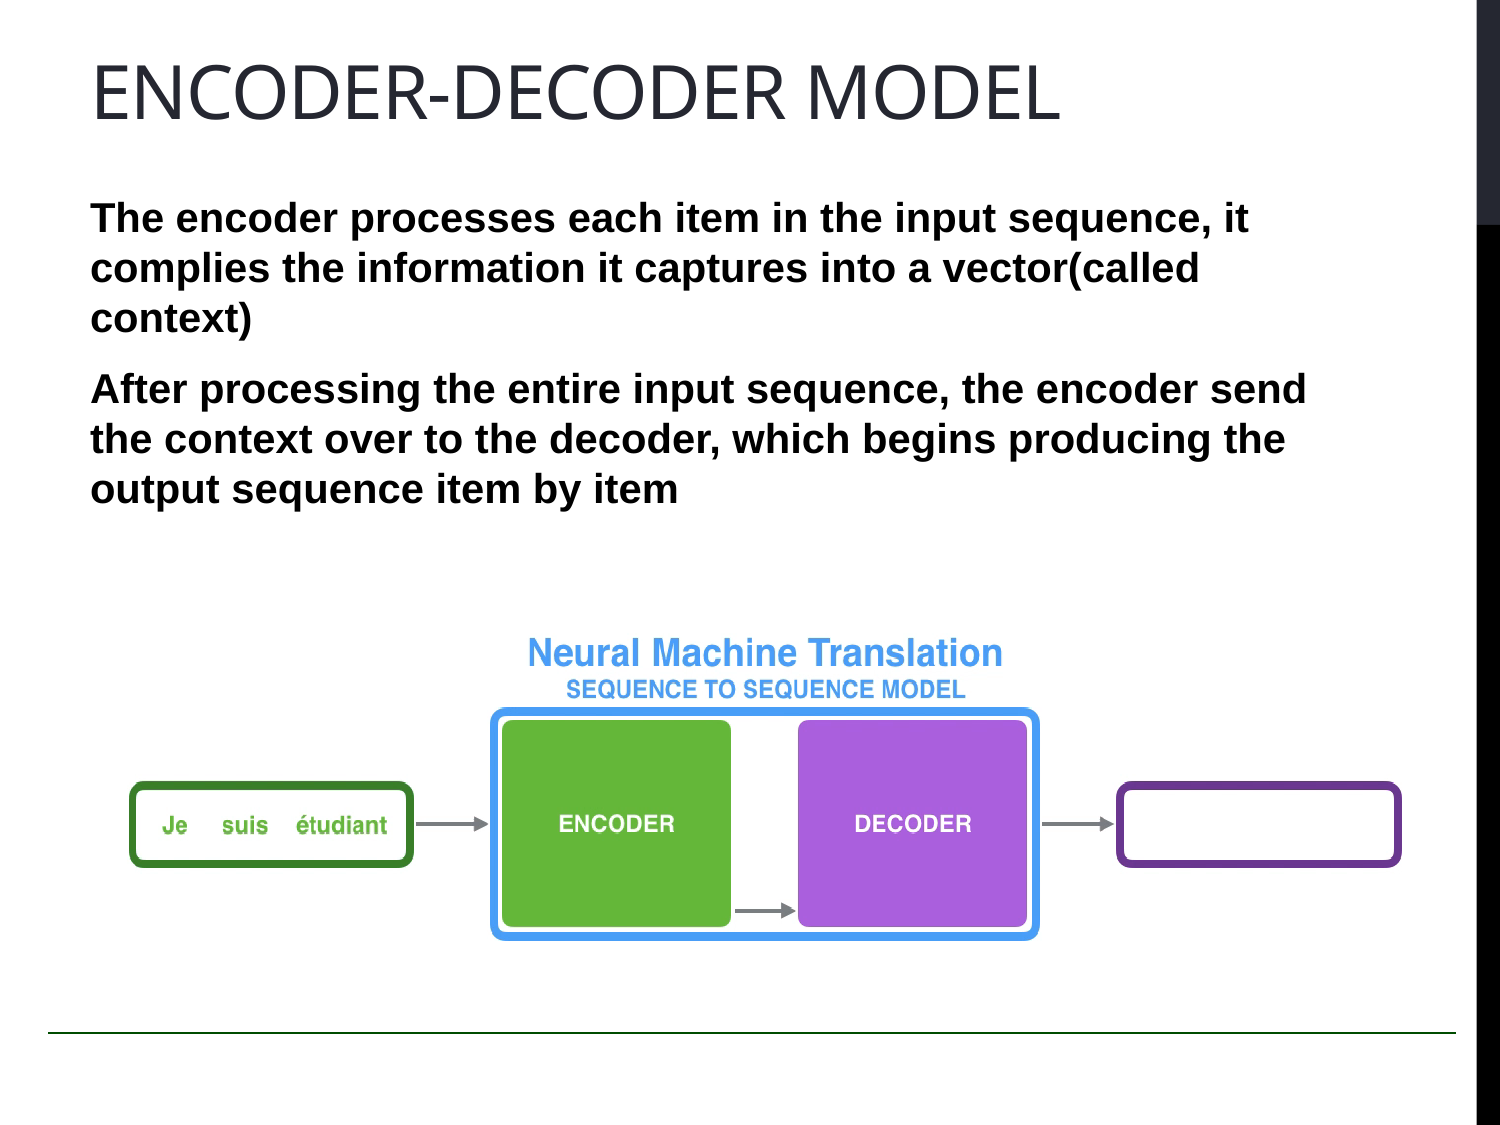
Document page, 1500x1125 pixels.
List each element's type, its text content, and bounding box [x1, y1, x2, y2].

list The encoder processes each item in the input sequence, it complies the information it captures into a vector(called context) After processing the entire input sequence, the encoder send the context over to the decoder, which begins producing the output sequence item by item [75, 183, 1325, 627]
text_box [47, 632, 1457, 1035]
title Encoder-decoder model [75, 25, 1456, 142]
